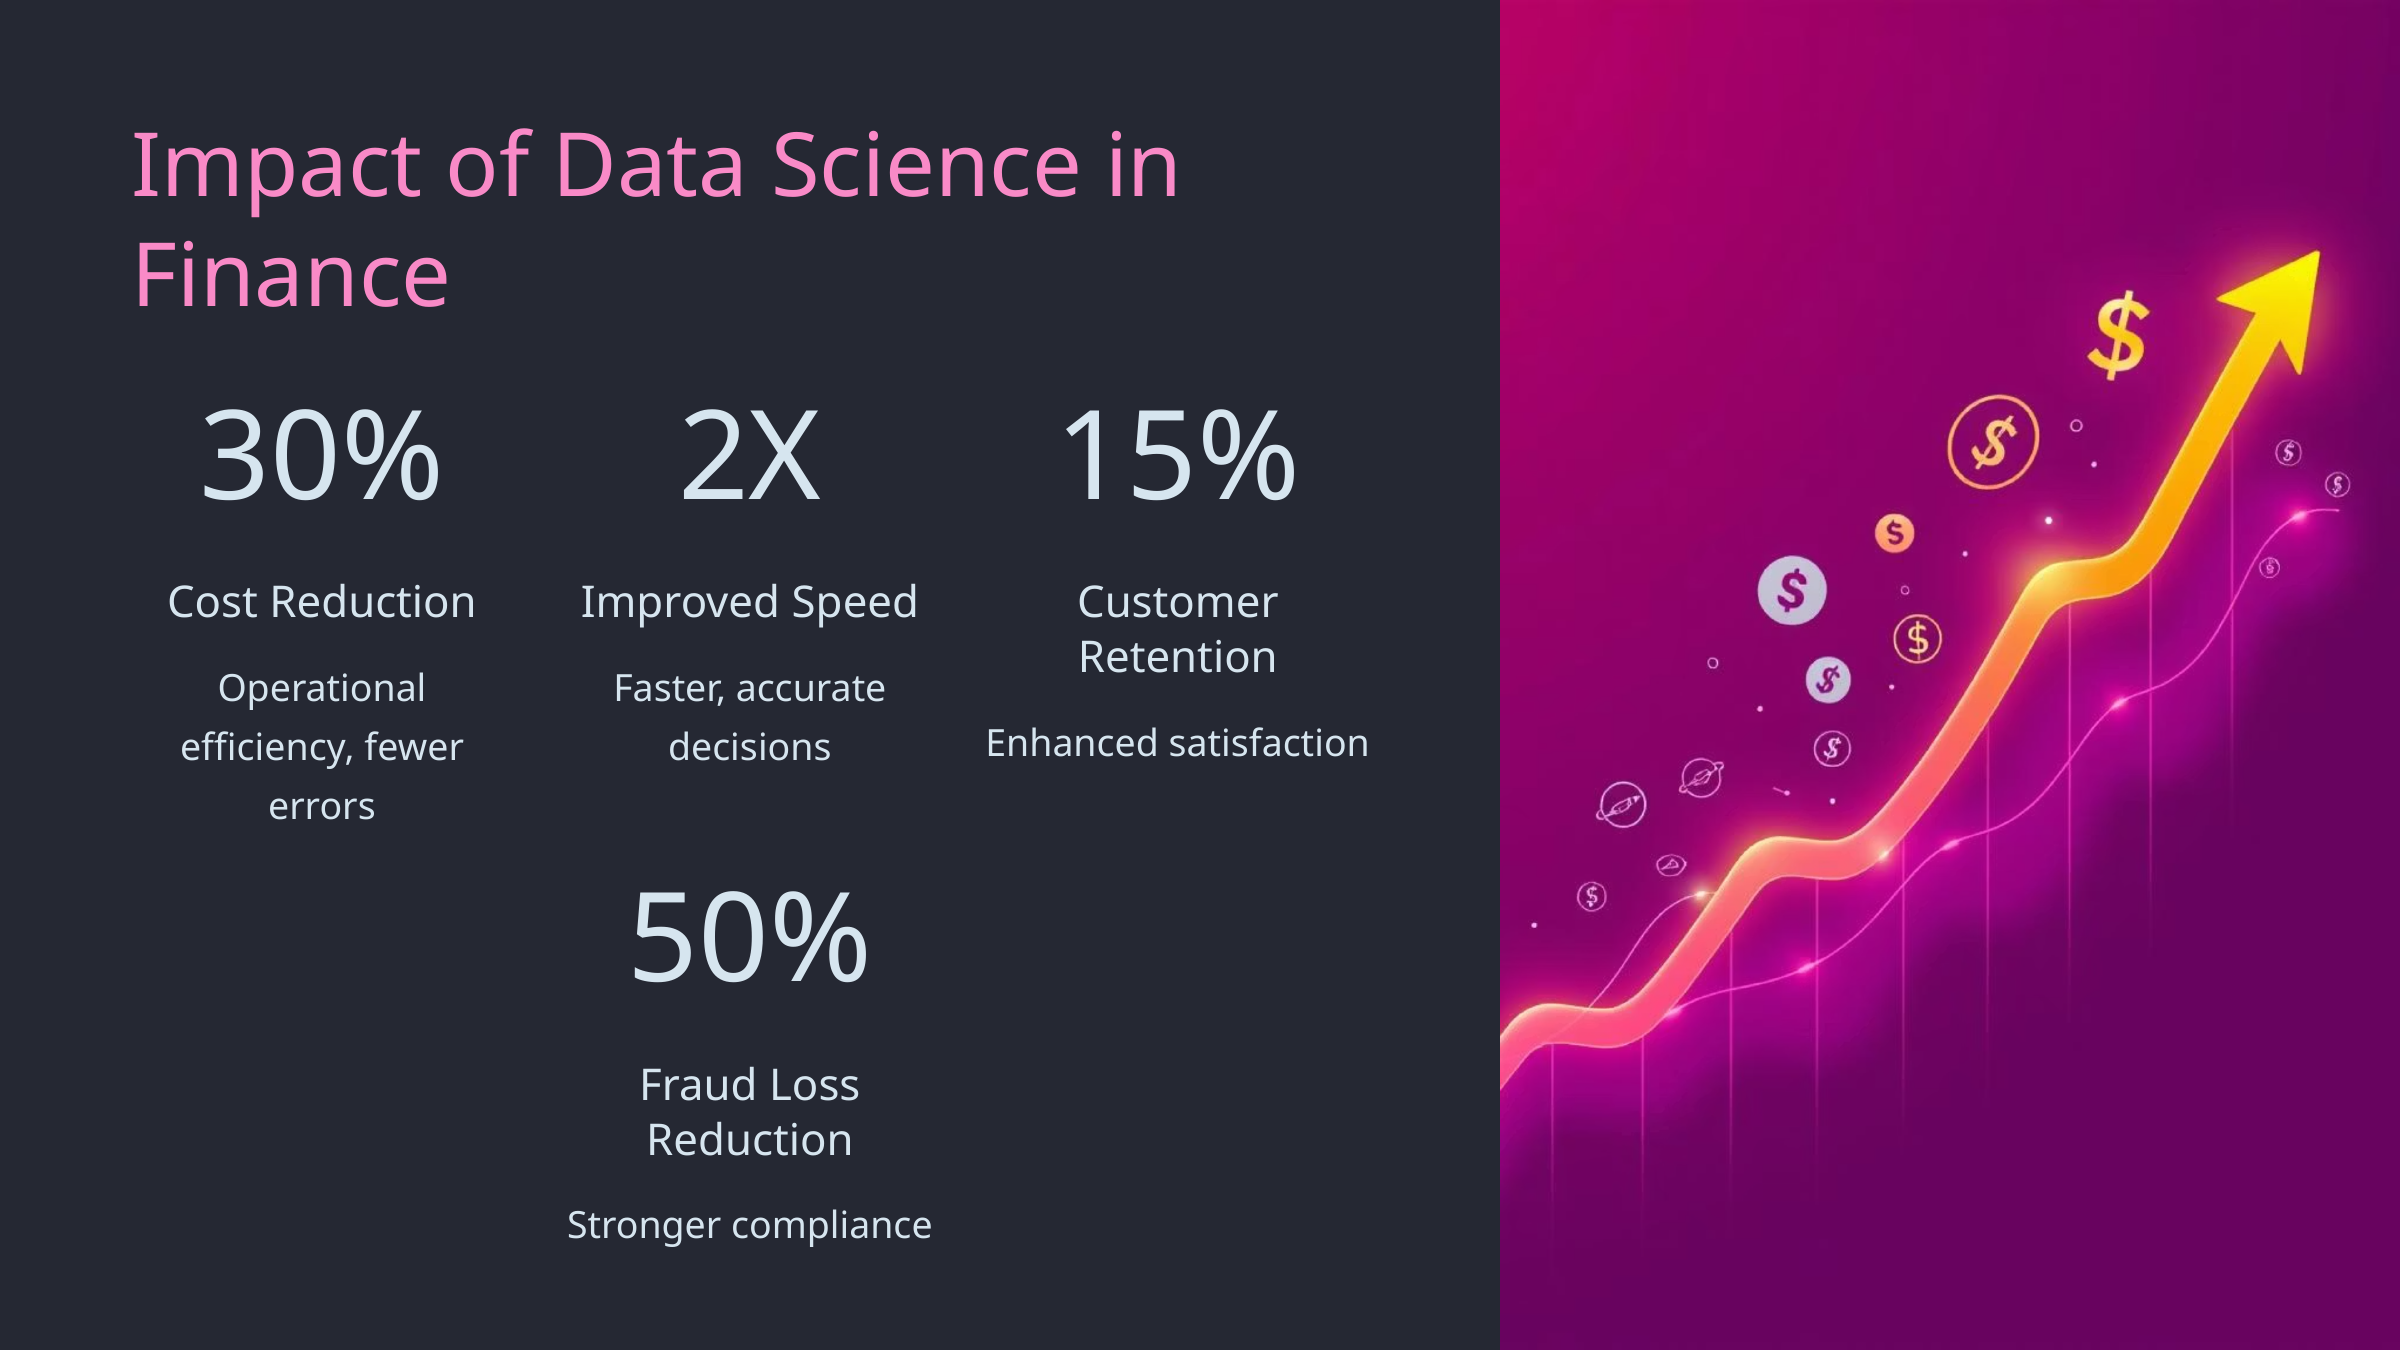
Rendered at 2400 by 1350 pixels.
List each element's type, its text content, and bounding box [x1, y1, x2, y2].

text_box Customer Retention [987, 571, 1369, 682]
text_box Enhanced satisfaction [987, 704, 1369, 765]
text_box 15% [987, 400, 1369, 525]
text_box 50% [559, 882, 941, 1007]
text_box 30% [131, 400, 513, 525]
picture [1499, 0, 2400, 1350]
text_box Cost Reduction [131, 571, 513, 627]
text_box Improved Speed [559, 571, 941, 627]
text_box Faster, accurate decisions [559, 649, 941, 770]
text_box Fraud Loss Reduction [559, 1053, 941, 1165]
text_box Impact of Data Science in Finance [131, 103, 1369, 325]
text_box Operational efficiency, fewer errors [131, 649, 513, 770]
text_box Stronger compliance [559, 1186, 941, 1248]
text_box 2X [559, 400, 941, 525]
